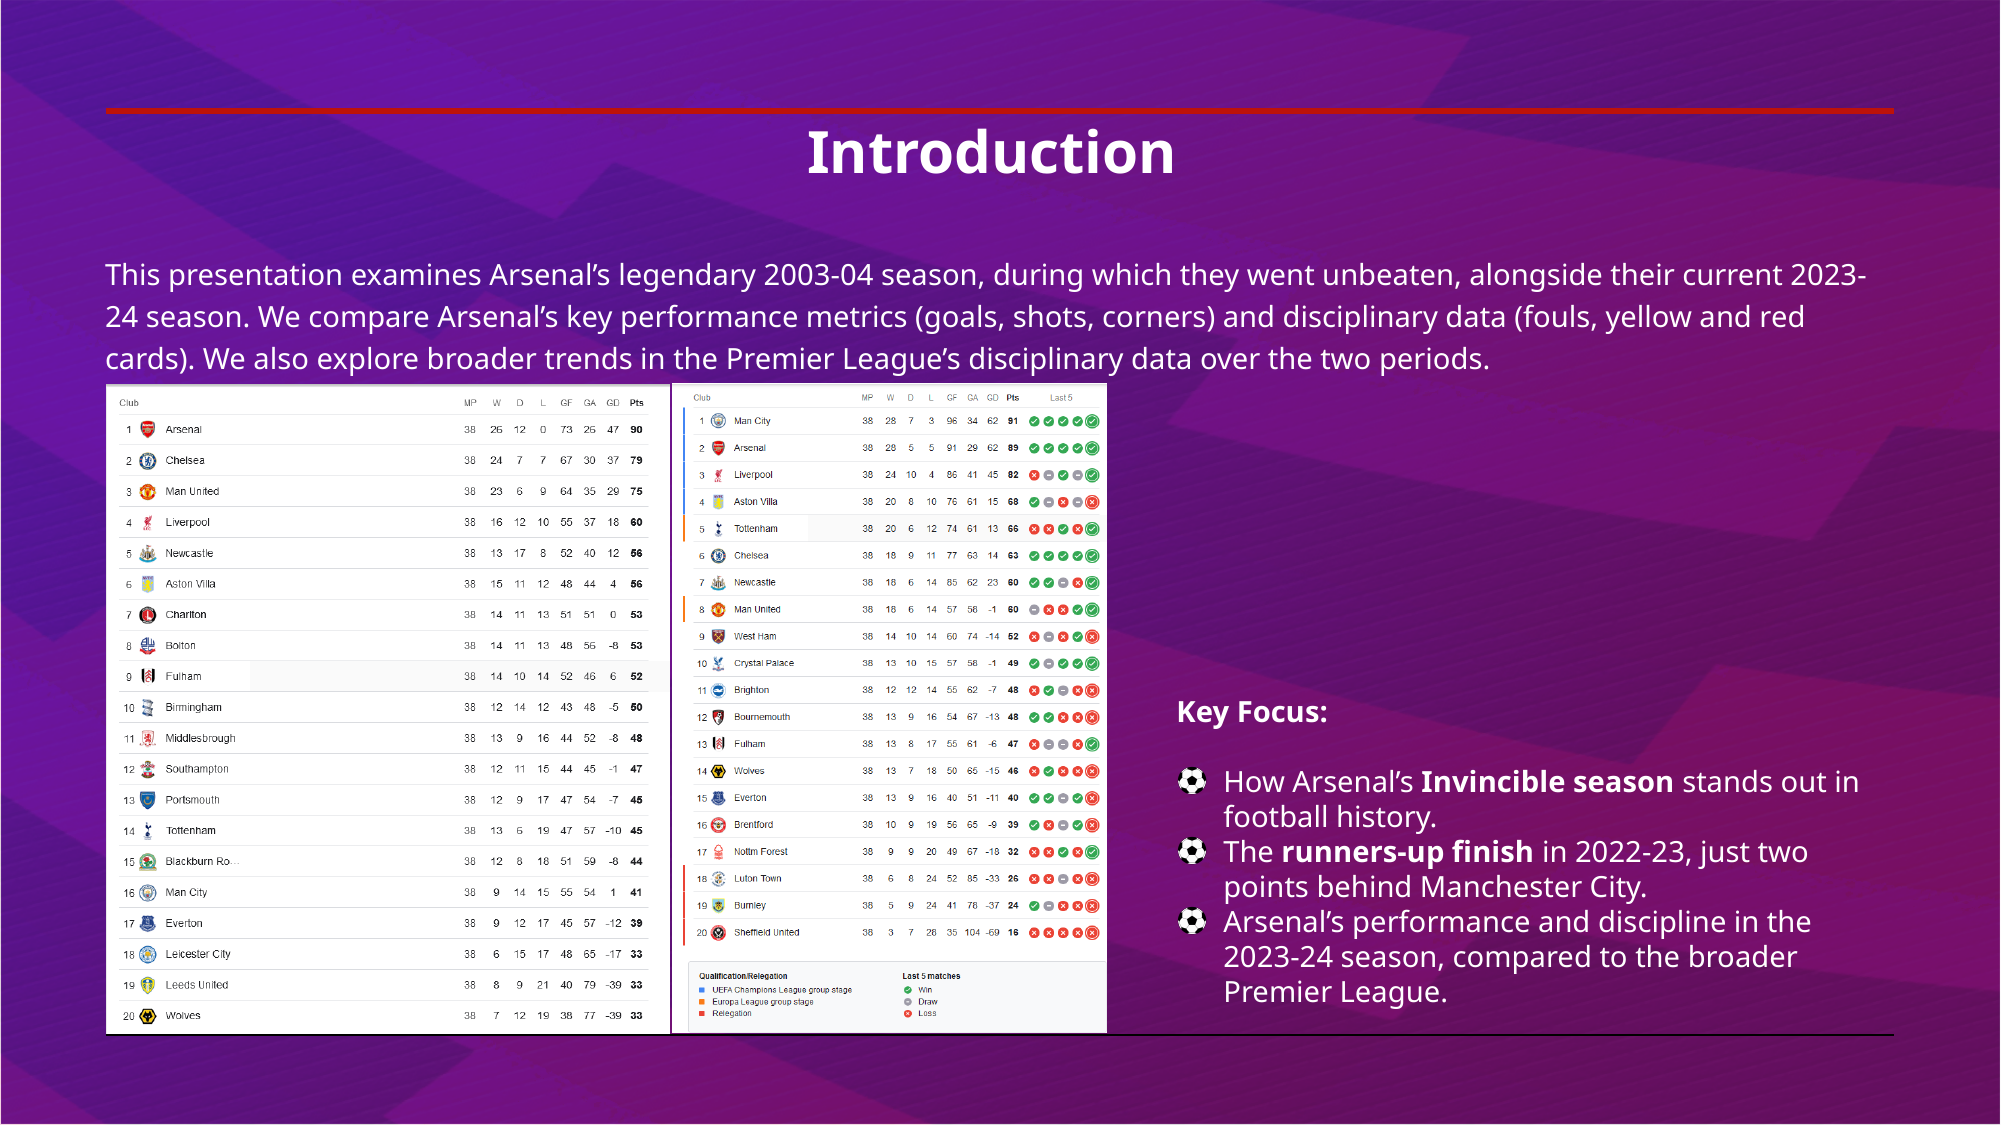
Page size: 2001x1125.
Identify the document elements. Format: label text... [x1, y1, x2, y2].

text_box Key Focus: How Arsenal’s Invincible season stands out in football history. The runners-up finish in 2022-23, just two points behind Manchester City. Arsenal’s performance and discipline in the 2023-24 season, compared to the broader Premier League. [1161, 685, 1894, 1016]
picture [0, 0, 2001, 1125]
list This presentation examines Arsenal’s legendary 2003-04 season, during which they went unbeaten, alongside their current 2023-24 season. We compare Arsenal’s key performance metrics (goals, shots, corners) and disciplinary data (fouls, yellow and red cards). We also explore broader trends in the Premier League’s disciplinary data over the two periods. [90, 241, 1894, 407]
title Introduction [90, 118, 1894, 218]
